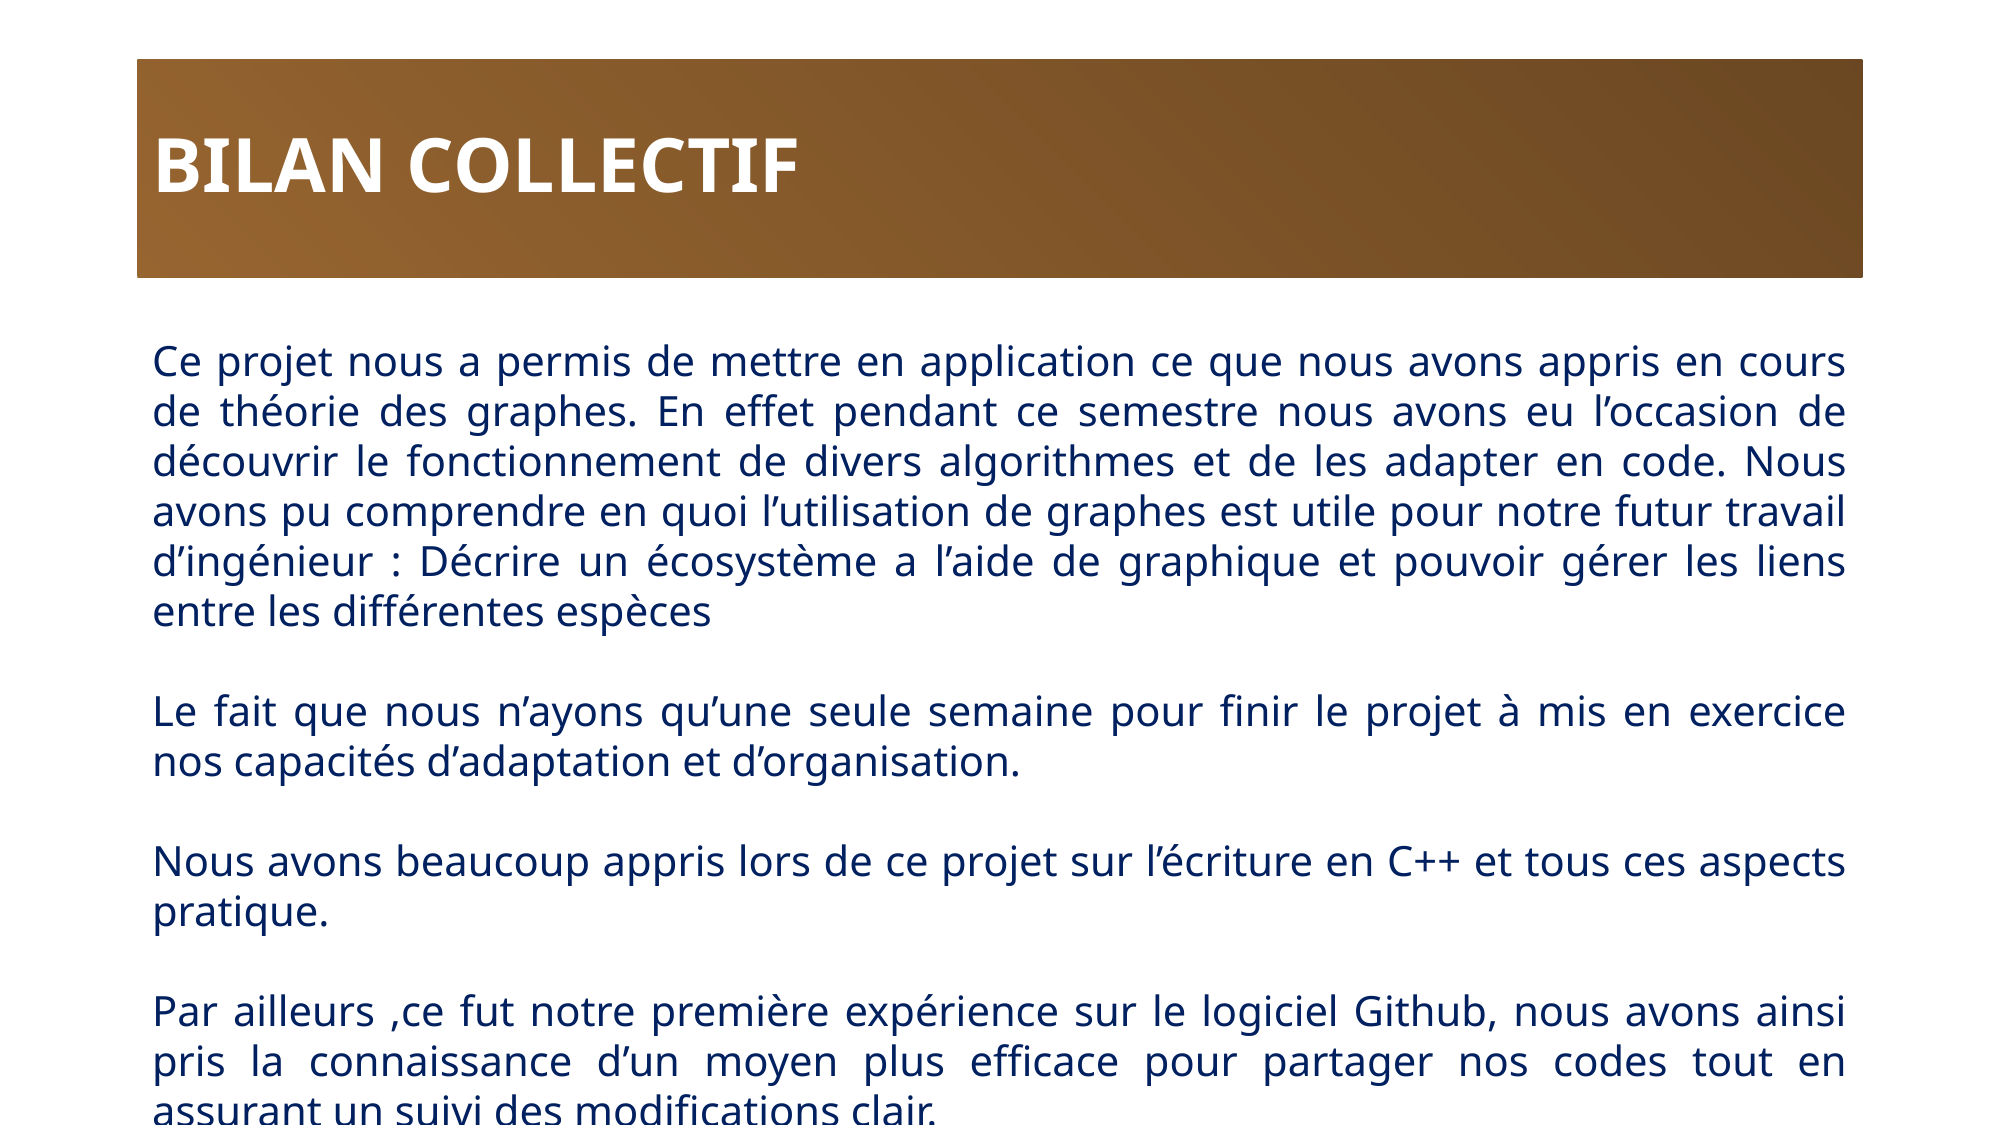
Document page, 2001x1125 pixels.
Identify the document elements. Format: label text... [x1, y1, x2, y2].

text_box BILAN COLLECTIF [137, 59, 1863, 277]
text_box Ce projet nous a permis de mettre en application ce que nous avons appris en cours de théorie des graphes. En effet pendant ce semestre nous avons eu l’occasion de découvrir le fonctionnement de divers algorithmes et de les adapter en code. Nous avons pu comprendre en quoi l’utilisation de graphes est utile pour notre futur travail d’ingénieur : Décrire un écosystème a l’aide de graphique et pouvoir gérer les liens entre les différentes espèces Le fait que nous n’ayons qu’une seule semaine pour finir le projet à mis en exercice nos capacités d’adaptation et d’organisation. Nous avons beaucoup appris lors de ce projet sur l’écriture en C++ et tous ces aspects pratique. Par ailleurs ,ce fut notre première expérience sur le logiciel Github, nous avons ainsi pris la connaissance d’un moyen plus efficace pour partager nos codes tout en assurant un suivi des modifications clair. [137, 277, 1863, 1125]
